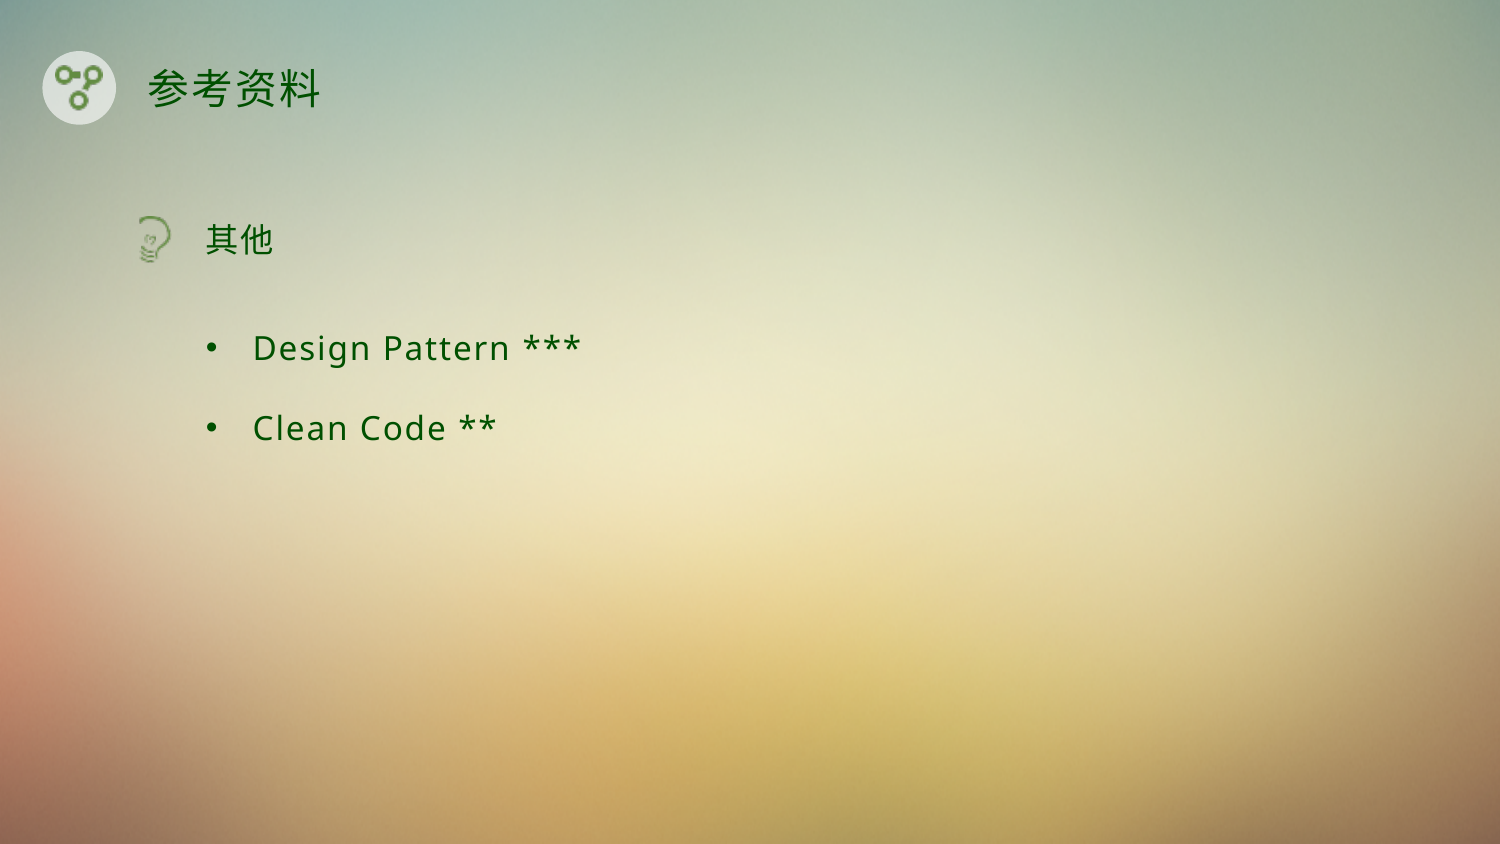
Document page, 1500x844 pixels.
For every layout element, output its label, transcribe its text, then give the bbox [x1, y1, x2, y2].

picture [0, 0, 1500, 844]
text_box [132, 212, 537, 268]
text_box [42, 51, 680, 125]
text_box Design Pattern *** Clean Code ** [190, 280, 1341, 455]
